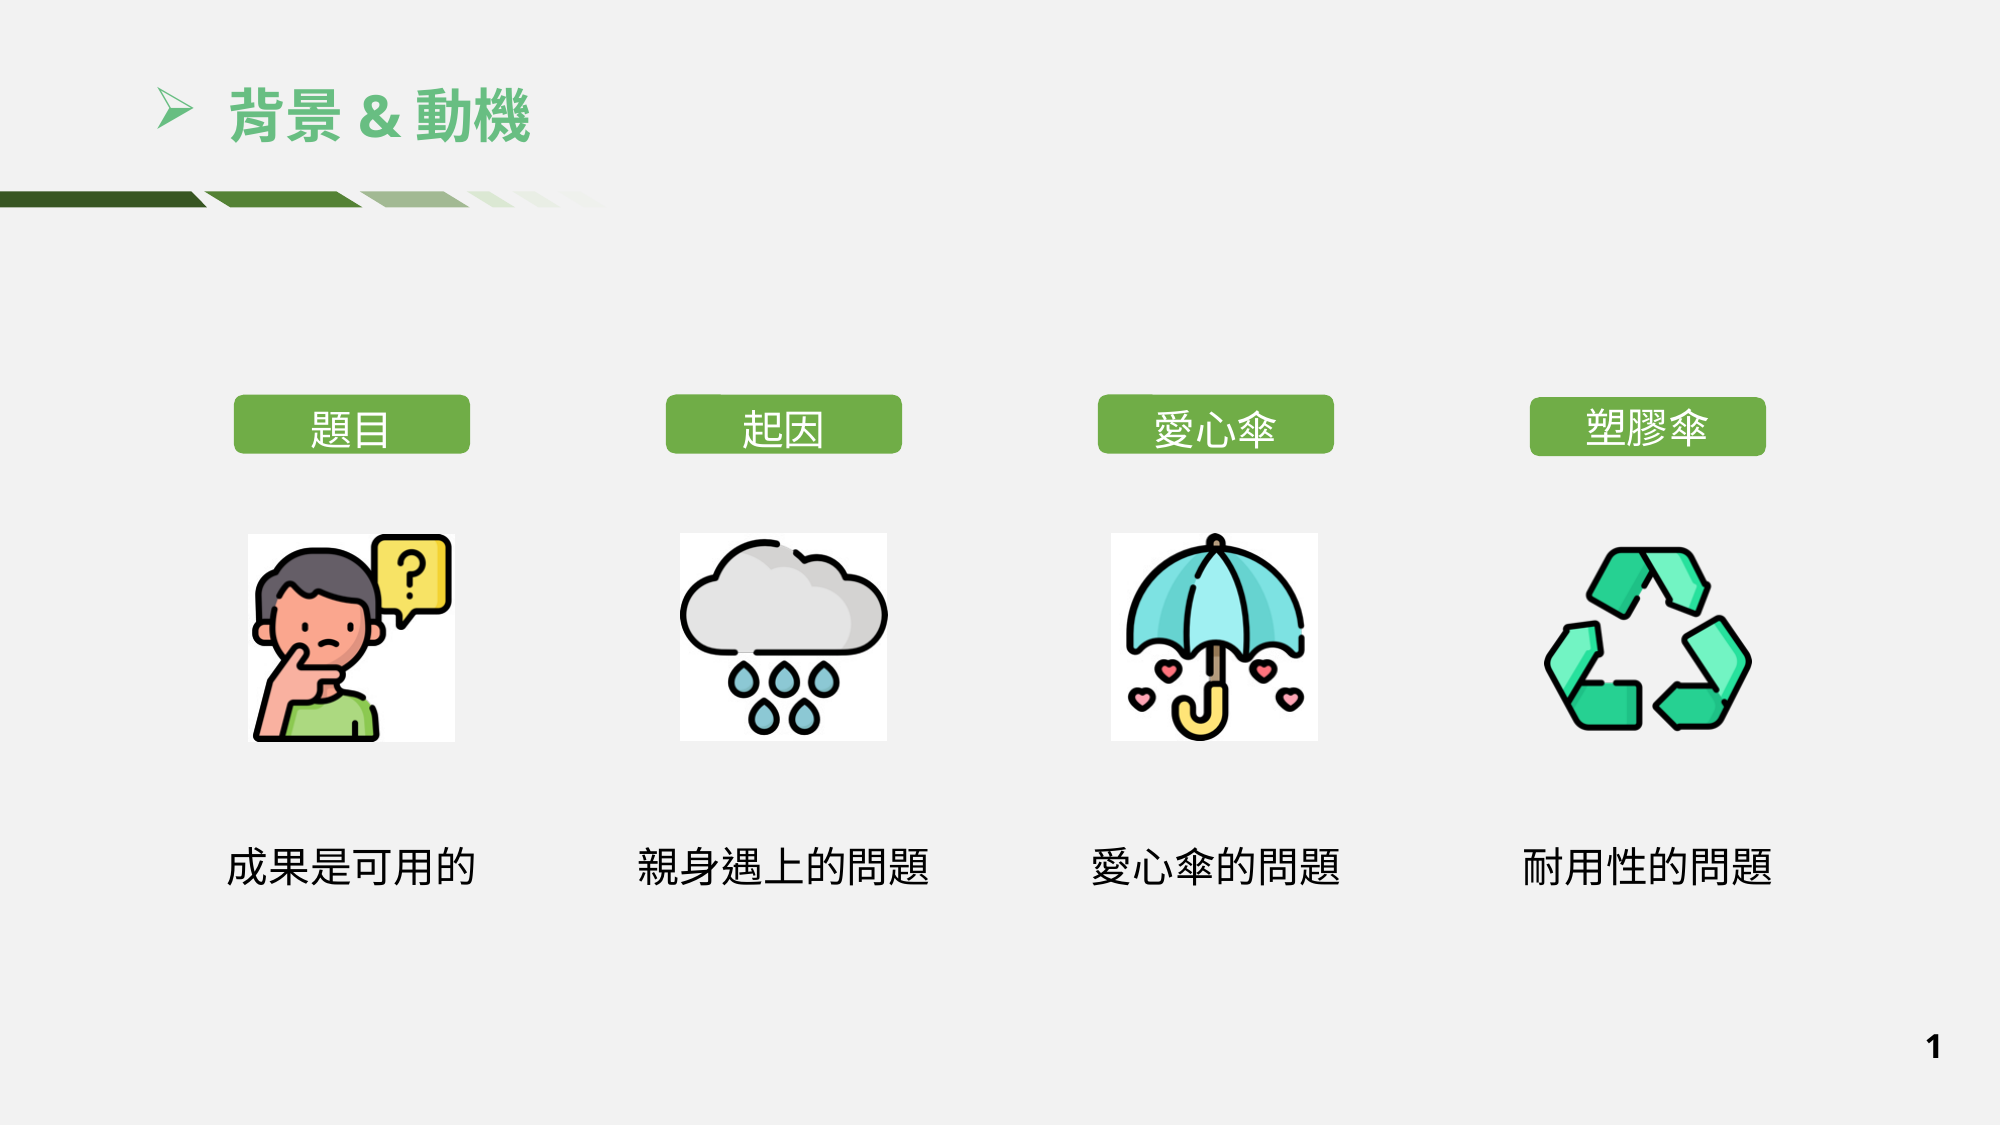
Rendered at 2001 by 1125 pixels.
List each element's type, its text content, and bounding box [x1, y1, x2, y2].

text_box 塑膠傘 [1528, 396, 1768, 458]
text_box 耐用性的問題 [1441, 821, 1855, 911]
title 背景&動機 [137, 59, 1863, 178]
text_box 起因 [664, 393, 904, 455]
text_box 題目 [232, 393, 472, 455]
picture [248, 534, 456, 742]
text_box 愛心傘的問題 [1009, 821, 1423, 911]
picture [679, 533, 888, 741]
text_box 親身遇上的問題 [577, 821, 991, 911]
text_box 愛心傘 [1096, 393, 1336, 455]
text_box 成果是可用的 [145, 821, 559, 911]
list 1 [1889, 1003, 1979, 1093]
picture [1111, 533, 1320, 741]
picture [1544, 535, 1752, 743]
